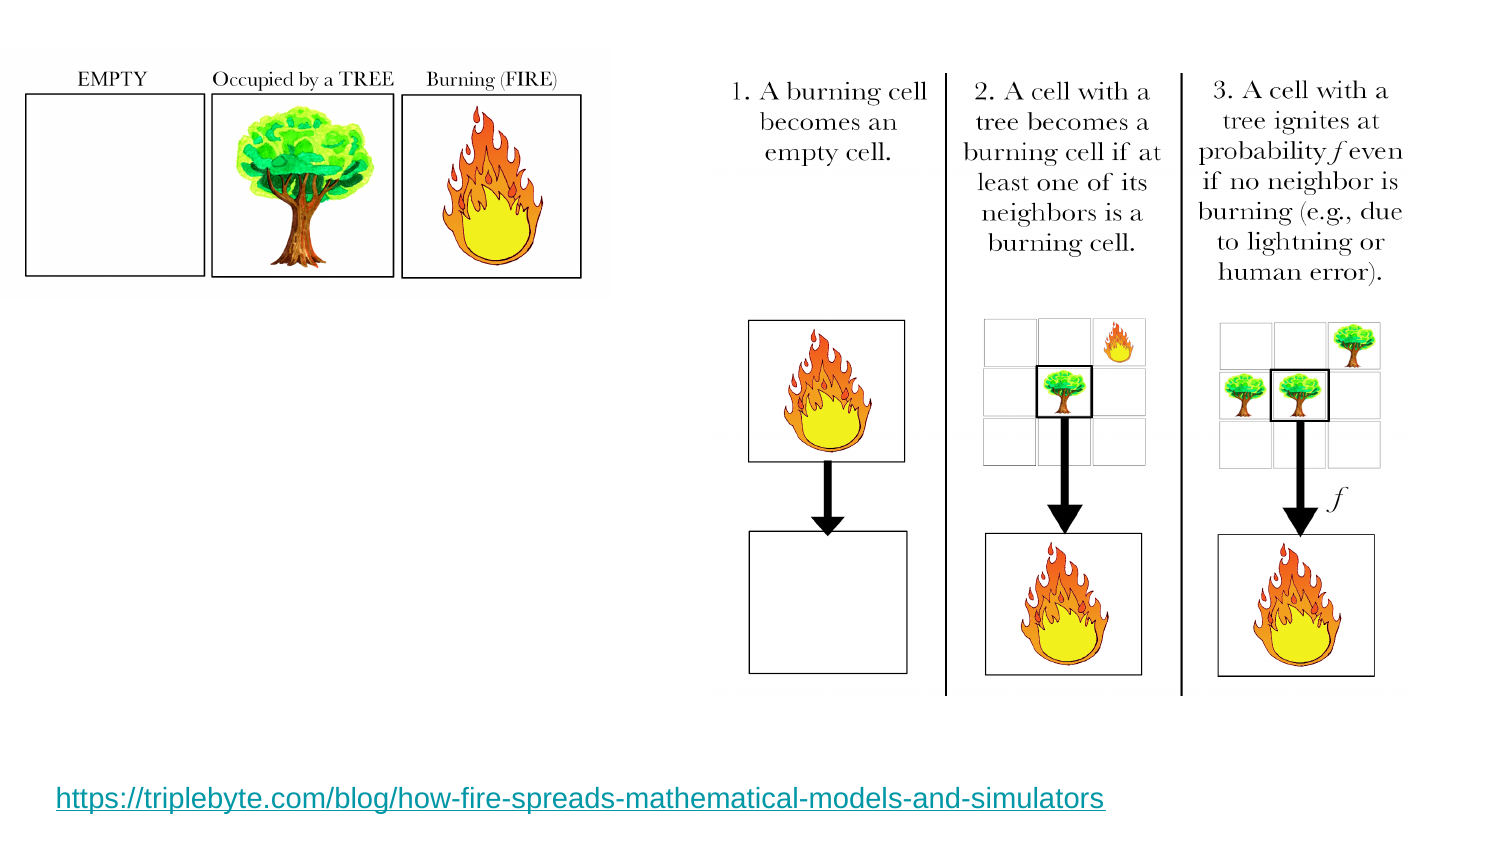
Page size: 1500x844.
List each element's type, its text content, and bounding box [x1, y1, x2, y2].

text_box https://triplebyte.com/blog/how-fire-spreads-mathematical-models-and-simulators [40, 763, 1435, 829]
picture [0, 47, 612, 299]
picture [710, 73, 1415, 696]
